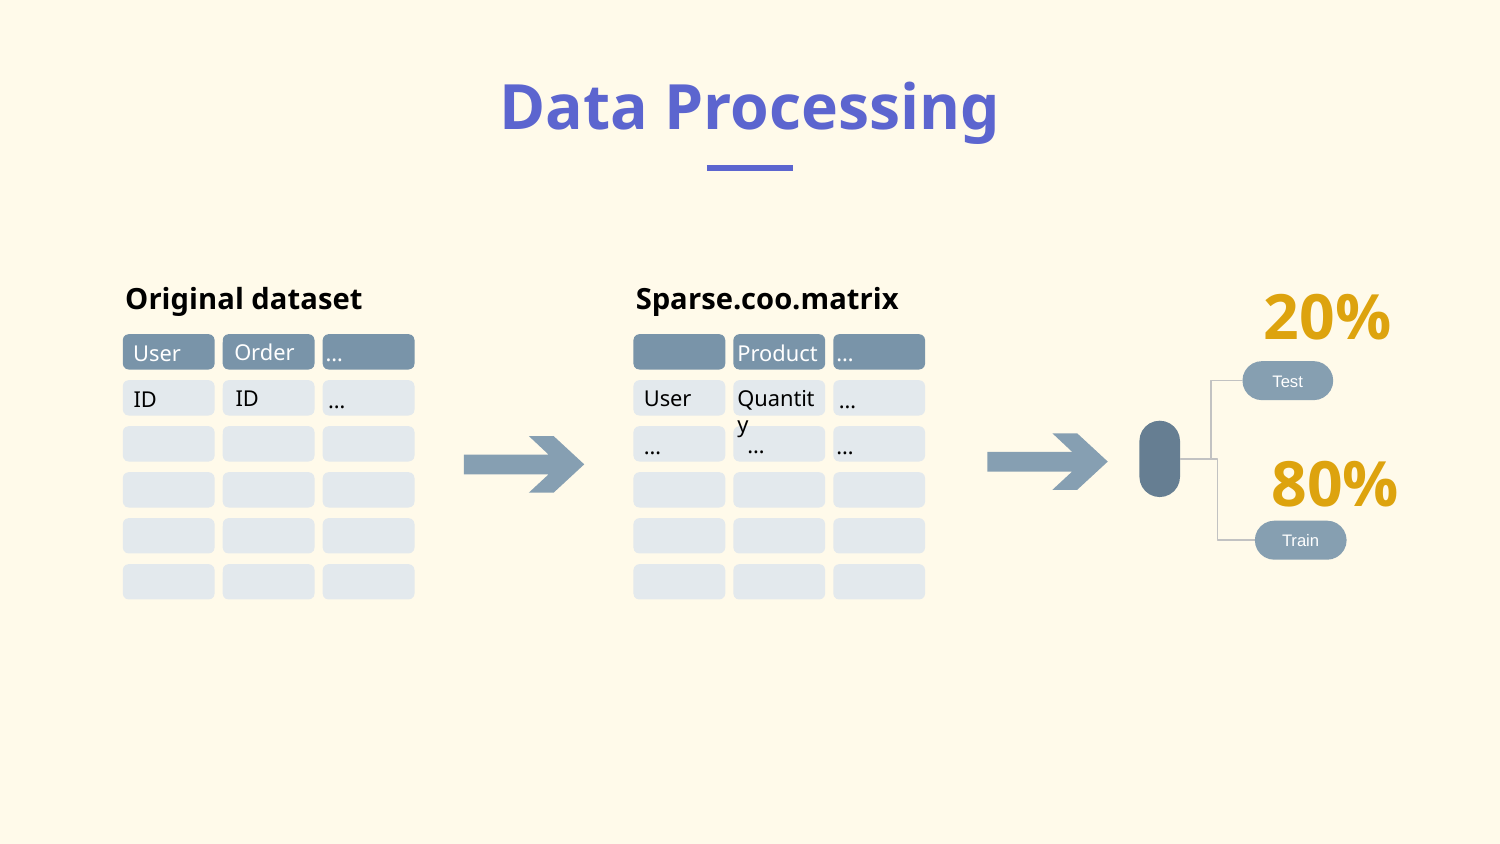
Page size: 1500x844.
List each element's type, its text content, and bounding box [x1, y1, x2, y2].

text_box [463, 436, 585, 493]
text_box 80% [1331, 436, 1430, 527]
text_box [633, 333, 926, 600]
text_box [1146, 353, 1327, 548]
text_box Train [1264, 527, 1347, 560]
text_box [987, 433, 1108, 490]
text_box User [118, 331, 219, 336]
text_box Original dataset [110, 272, 438, 323]
text_box Sparse.coo.matrix [620, 272, 949, 323]
text_box 20% [1248, 269, 1423, 361]
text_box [122, 333, 415, 600]
title Data Processing [130, 33, 1370, 157]
